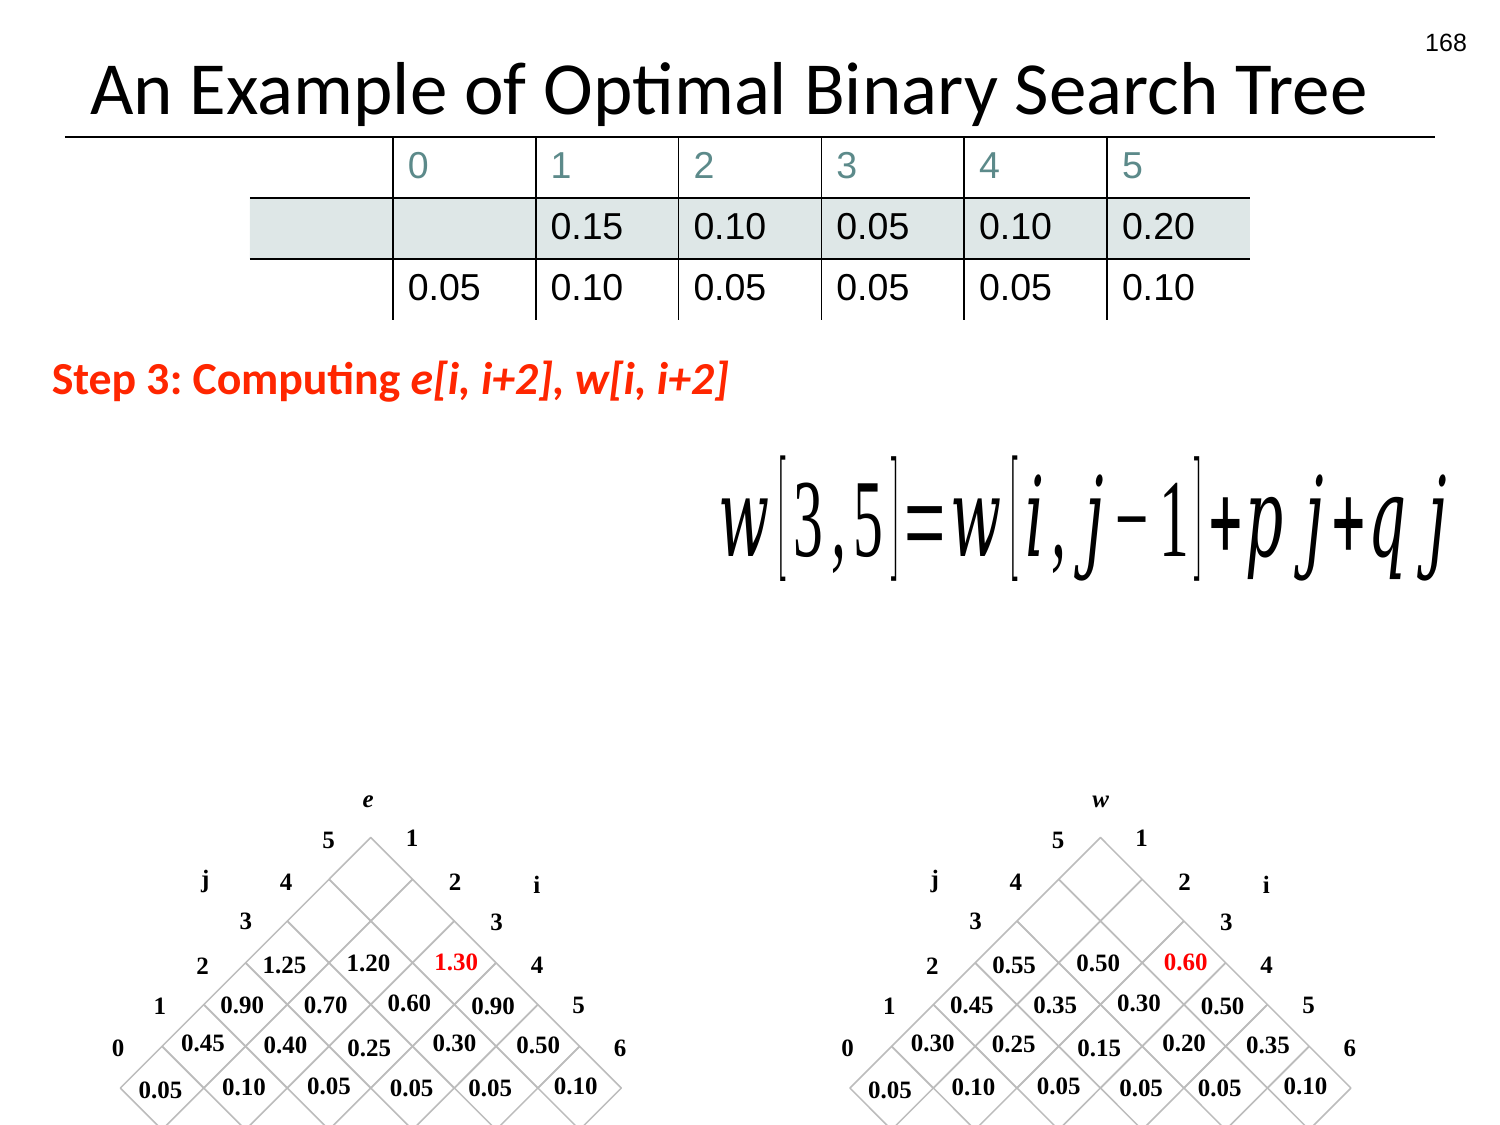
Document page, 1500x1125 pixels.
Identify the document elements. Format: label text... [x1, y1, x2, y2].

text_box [826, 775, 1411, 1118]
slide_number 168 [1131, 18, 1483, 62]
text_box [96, 775, 681, 1118]
text_box Step 3: Computing e[i, i+2], w[i, i+2] [44, 341, 737, 412]
title An Example of Optimal Binary Search Tree [75, 20, 1445, 138]
